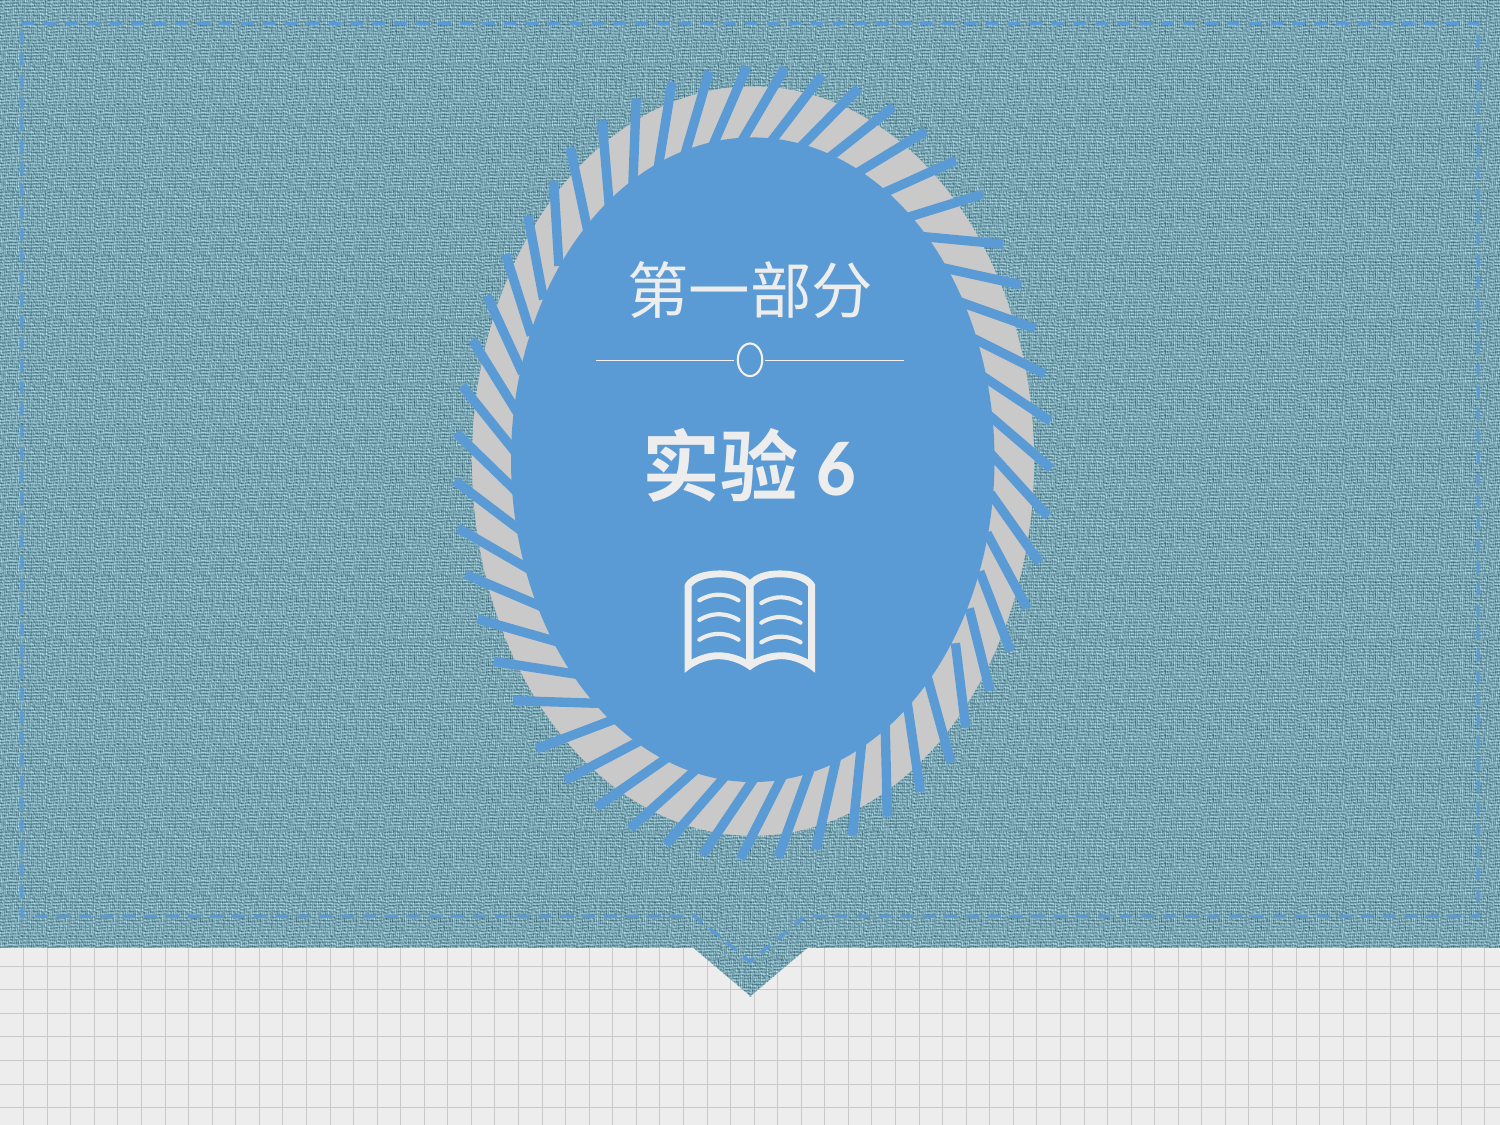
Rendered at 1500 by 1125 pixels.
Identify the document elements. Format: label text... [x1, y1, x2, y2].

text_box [684, 570, 816, 673]
picture [0, 0, 1500, 997]
list 第一部分 [595, 241, 905, 339]
list 实验6 [539, 406, 960, 524]
